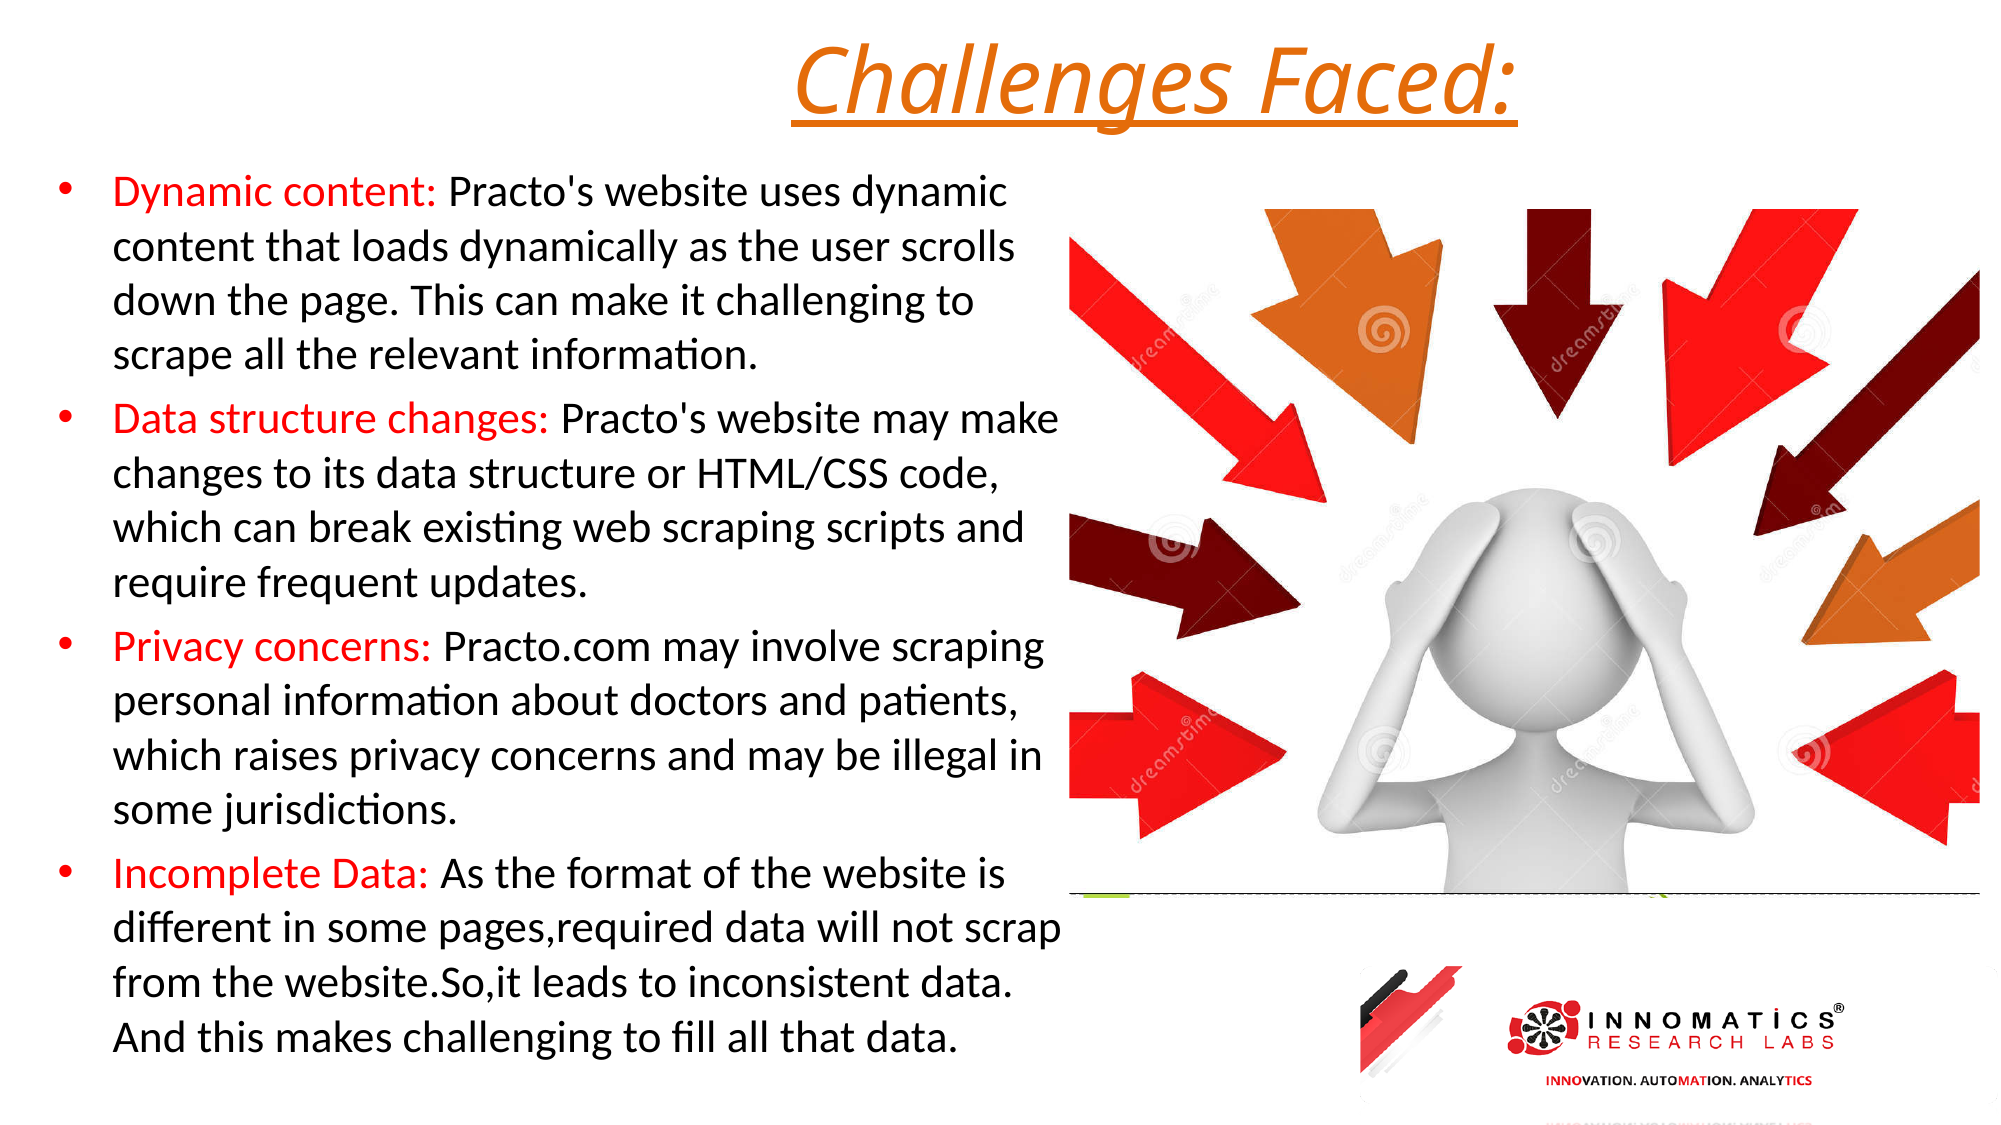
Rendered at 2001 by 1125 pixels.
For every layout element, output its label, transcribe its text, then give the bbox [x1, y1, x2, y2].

picture [1069, 209, 1980, 898]
picture [1356, 966, 2000, 1125]
list Dynamic content: Practo's website uses dynamic content that loads dynamically as the user scrolls down the page. This can make it challenging to scrape all the relevant information. Data structure changes: Practo's website may make changes to its data structure or HTML/CSS code, which can break existing web scraping scripts and require frequent updates. Privacy concerns: Practo.com may involve scraping personal information about doctors and patients, which raises privacy concerns and may be illegal in some jurisdictions. Incomplete Data: As the format of the website is different in some pages,required data will not scrap from the website.So,it leads to inconsistent data. And this makes challenging to fill all that data. [42, 153, 1089, 1089]
title Challenges Faced: [448, 0, 1861, 183]
